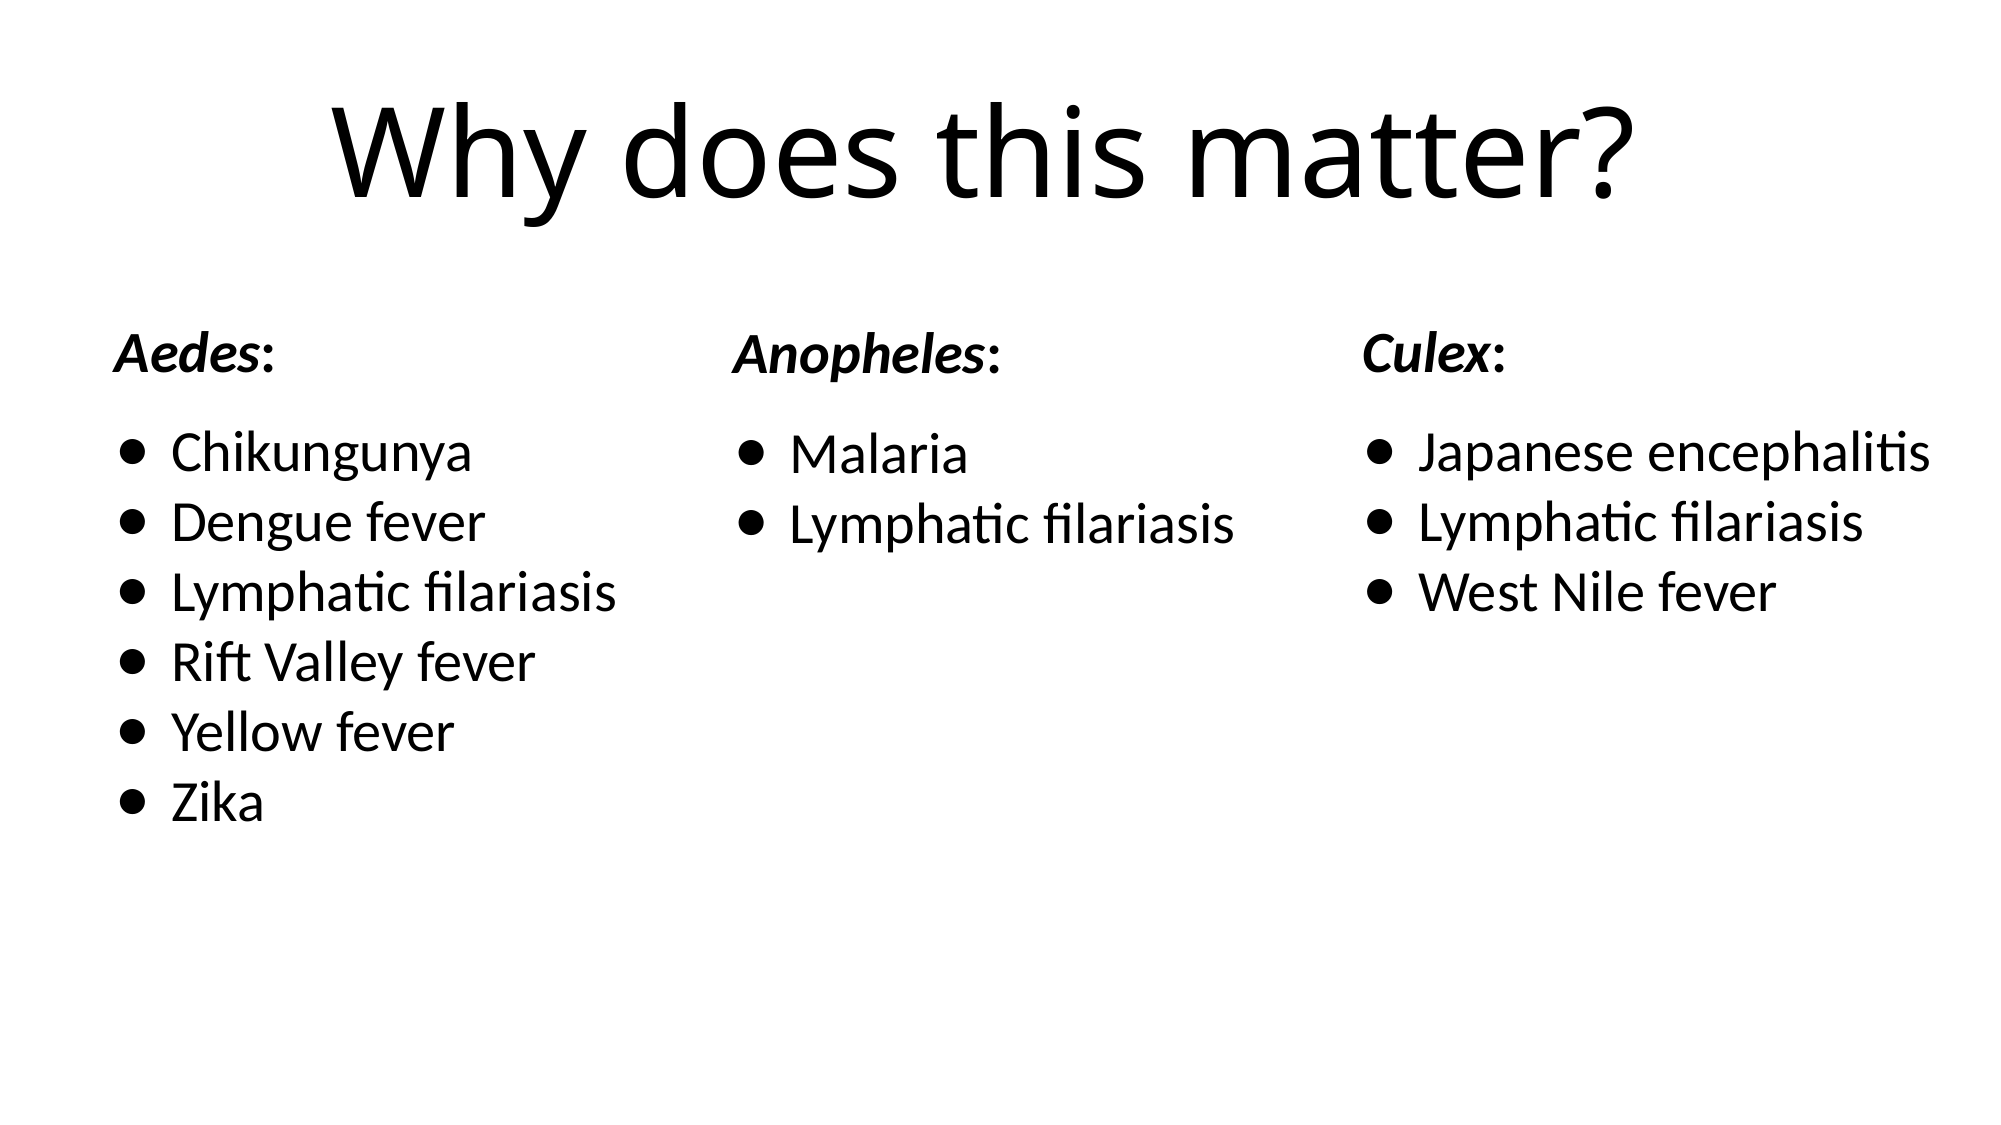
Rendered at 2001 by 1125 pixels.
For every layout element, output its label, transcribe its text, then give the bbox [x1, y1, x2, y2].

text_box Why does this matter? [99, 45, 1900, 233]
text_box Aedes: Chikungunya Dengue fever Lymphatic filariasis Rift Valley fever Yellow fever Zika [99, 306, 1100, 841]
text_box Culex: Japanese encephalitis Lymphatic filariasis West Nile fever [1347, 306, 1996, 631]
text_box Anopheles: Malaria Lymphatic filariasis [718, 308, 1282, 563]
